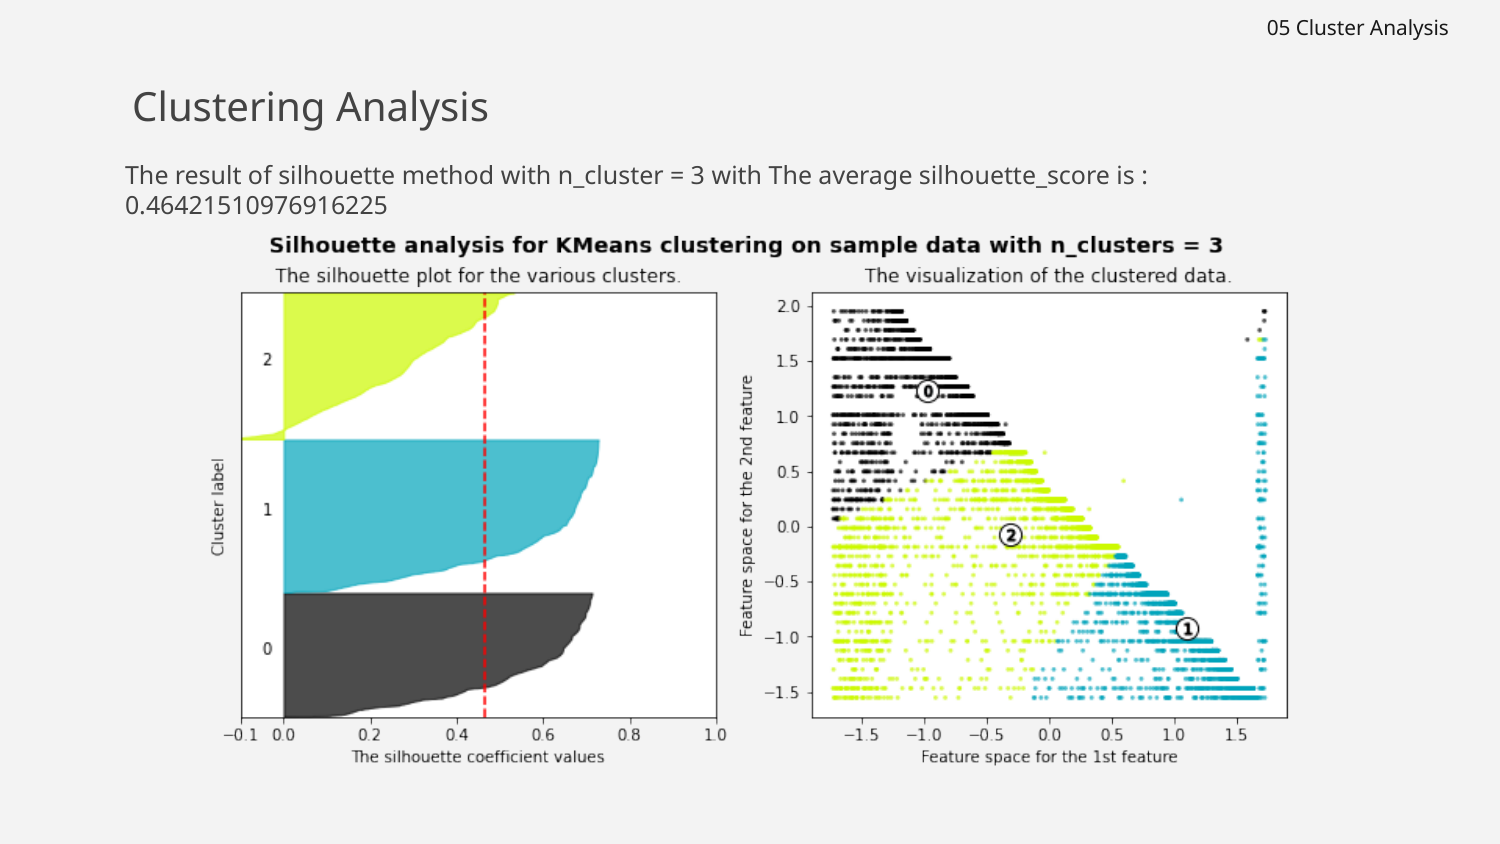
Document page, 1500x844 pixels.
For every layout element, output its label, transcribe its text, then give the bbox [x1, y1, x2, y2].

title Clustering Analysis [116, 66, 1383, 144]
text_box 05 Cluster Analysis [1251, 0, 1500, 51]
picture [202, 224, 1298, 777]
text_box The result of silhouette method with n_cluster = 3 with The average silhouette_score is : 0.46421510976916225 [109, 144, 1399, 253]
